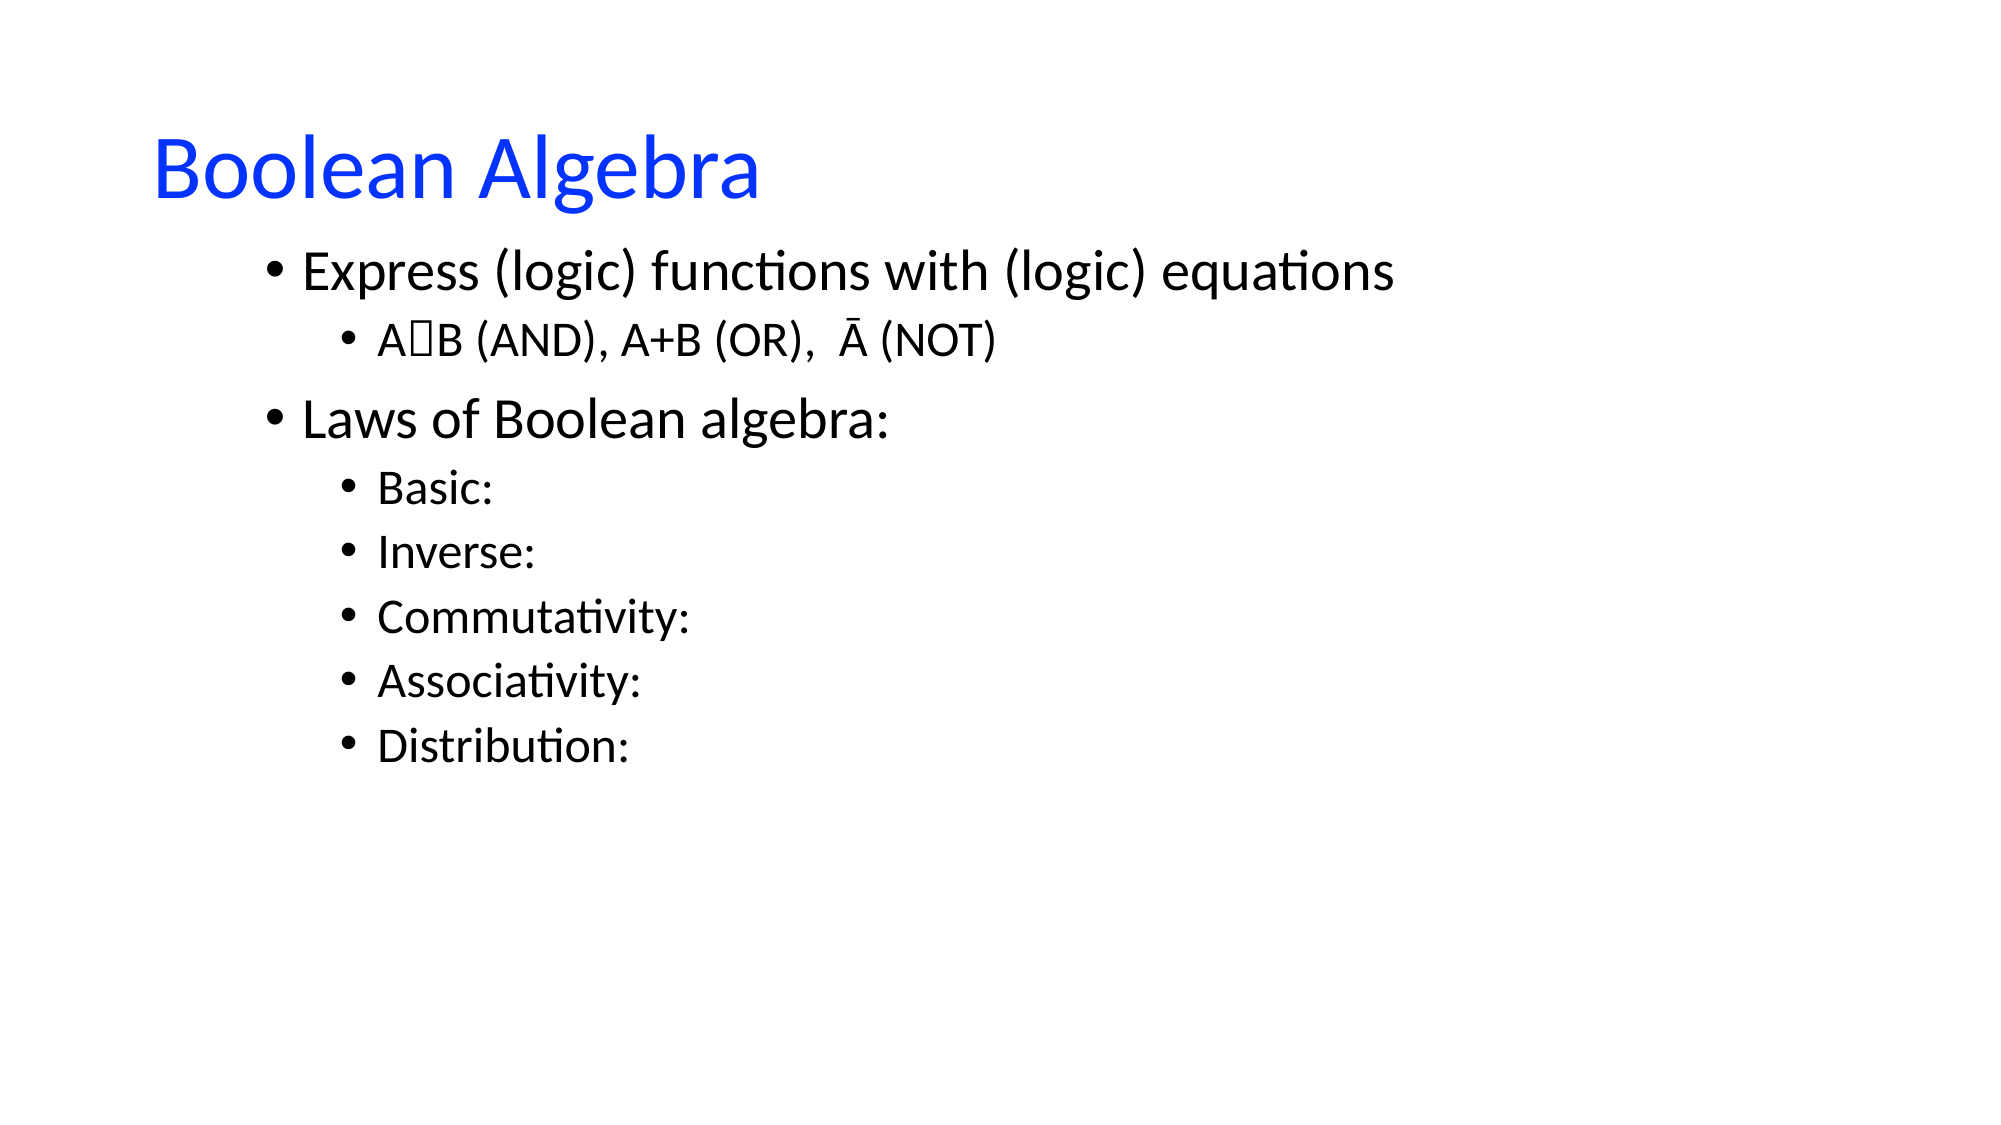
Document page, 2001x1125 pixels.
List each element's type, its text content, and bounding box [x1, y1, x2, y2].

list Express (logic) functions with (logic) equations AB (AND), A+B (OR), Ā (NOT) Laws of Boolean algebra: Basic: Inverse: Commutativity: Associativity: Distribution: [249, 232, 1750, 938]
title Boolean Algebra [137, 59, 1863, 278]
